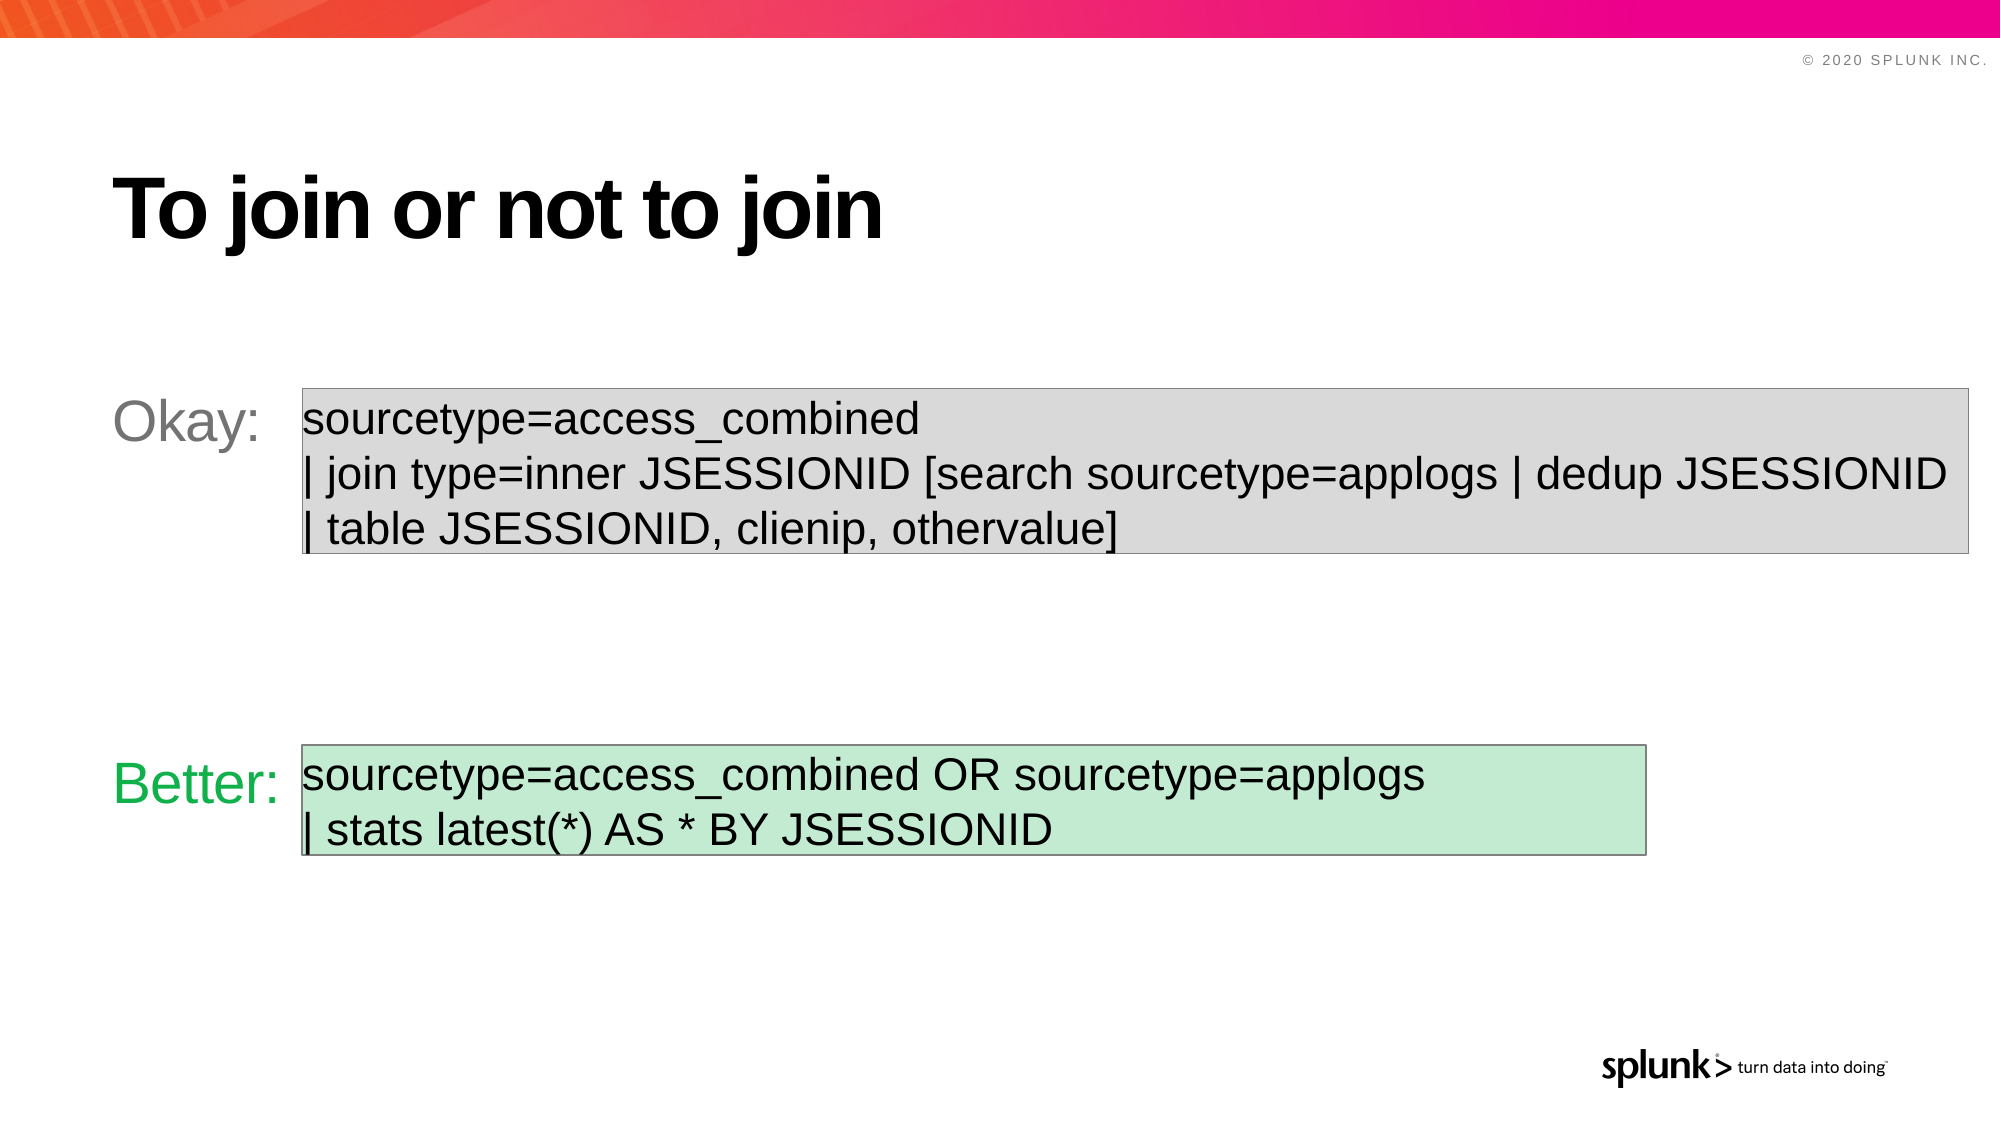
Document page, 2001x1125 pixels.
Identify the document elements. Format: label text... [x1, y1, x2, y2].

text_box Better: [112, 744, 282, 815]
picture [1602, 1049, 1888, 1088]
picture [0, 0, 2000, 38]
list Okay: [112, 388, 302, 472]
text_box sourcetype=access_combined | join type=inner JSESSIONID [search sourcetype=applogs | dedup JSESSIONID | table JSESSIONID, clienip, othervalue] [302, 388, 1969, 554]
text_box sourcetype=access_combined OR sourcetype=applogs | stats latest(*) AS * BY JSESSIONID [301, 744, 1646, 855]
title To join or not to join [112, 85, 1887, 255]
